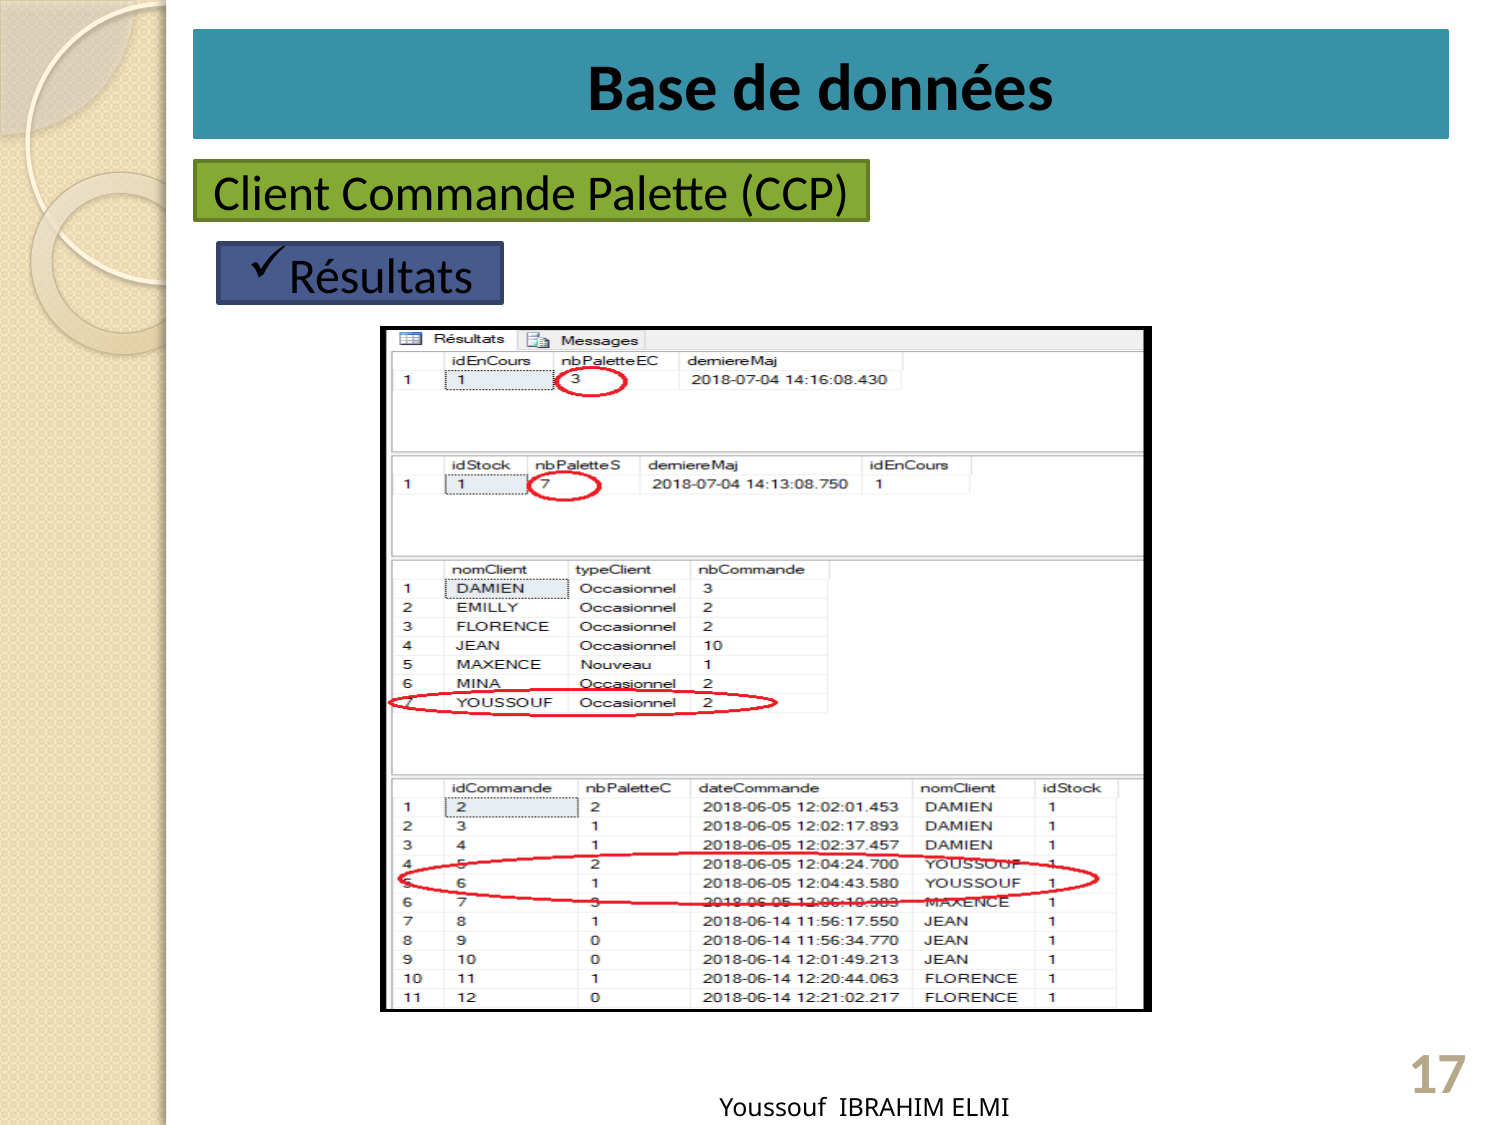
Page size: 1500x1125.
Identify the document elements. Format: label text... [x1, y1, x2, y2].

text_box Base de données [193, 29, 1449, 139]
text_box Résultats [216, 241, 504, 305]
slide_number 17 [1387, 1034, 1488, 1113]
text_box Client Commande Palette (CCP) [193, 159, 870, 222]
picture [380, 326, 1152, 1012]
text_box Youssouf IBRAHIM ELMI [704, 1084, 1025, 1125]
